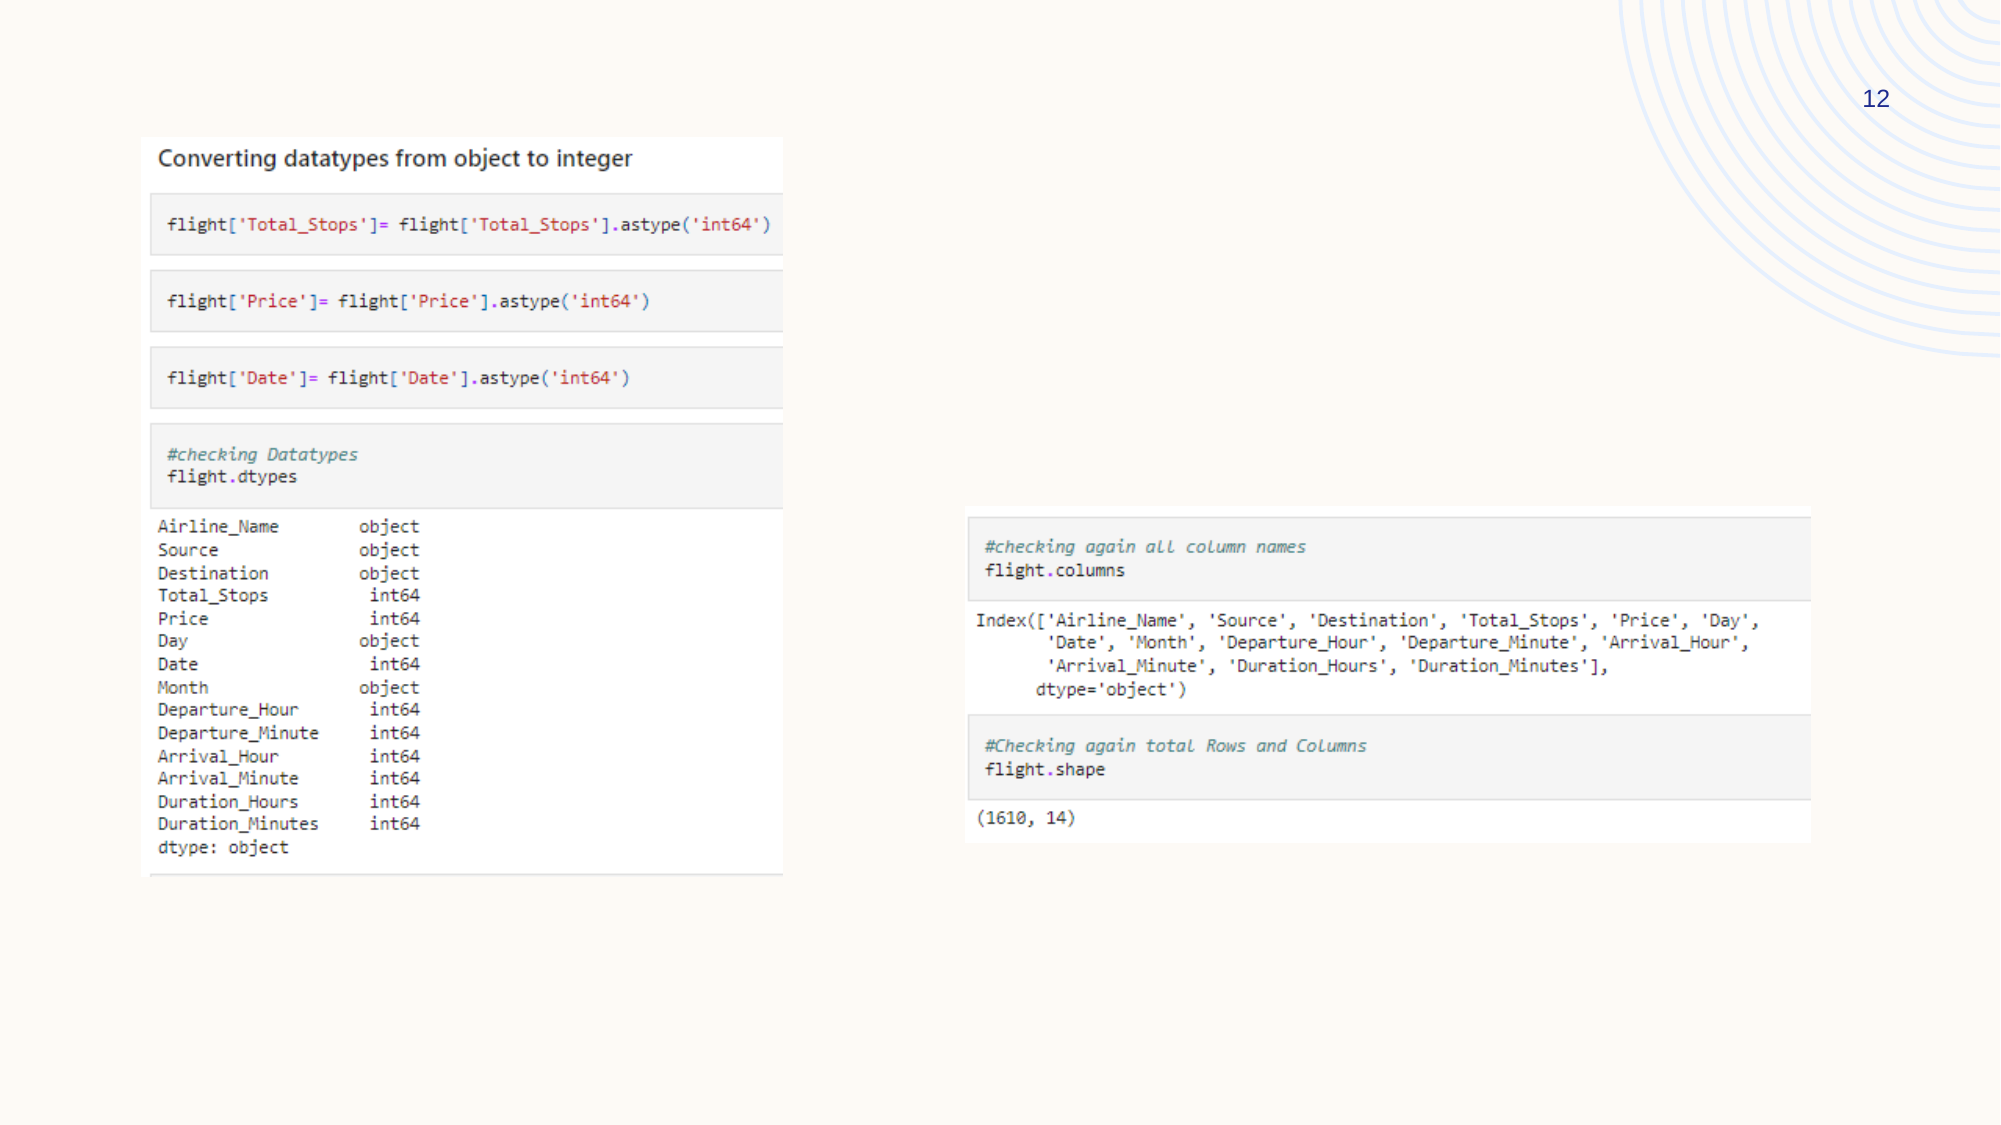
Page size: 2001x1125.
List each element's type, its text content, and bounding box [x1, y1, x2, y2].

slide_number 12 [1795, 75, 1958, 120]
picture [965, 506, 1811, 843]
picture [141, 137, 783, 877]
